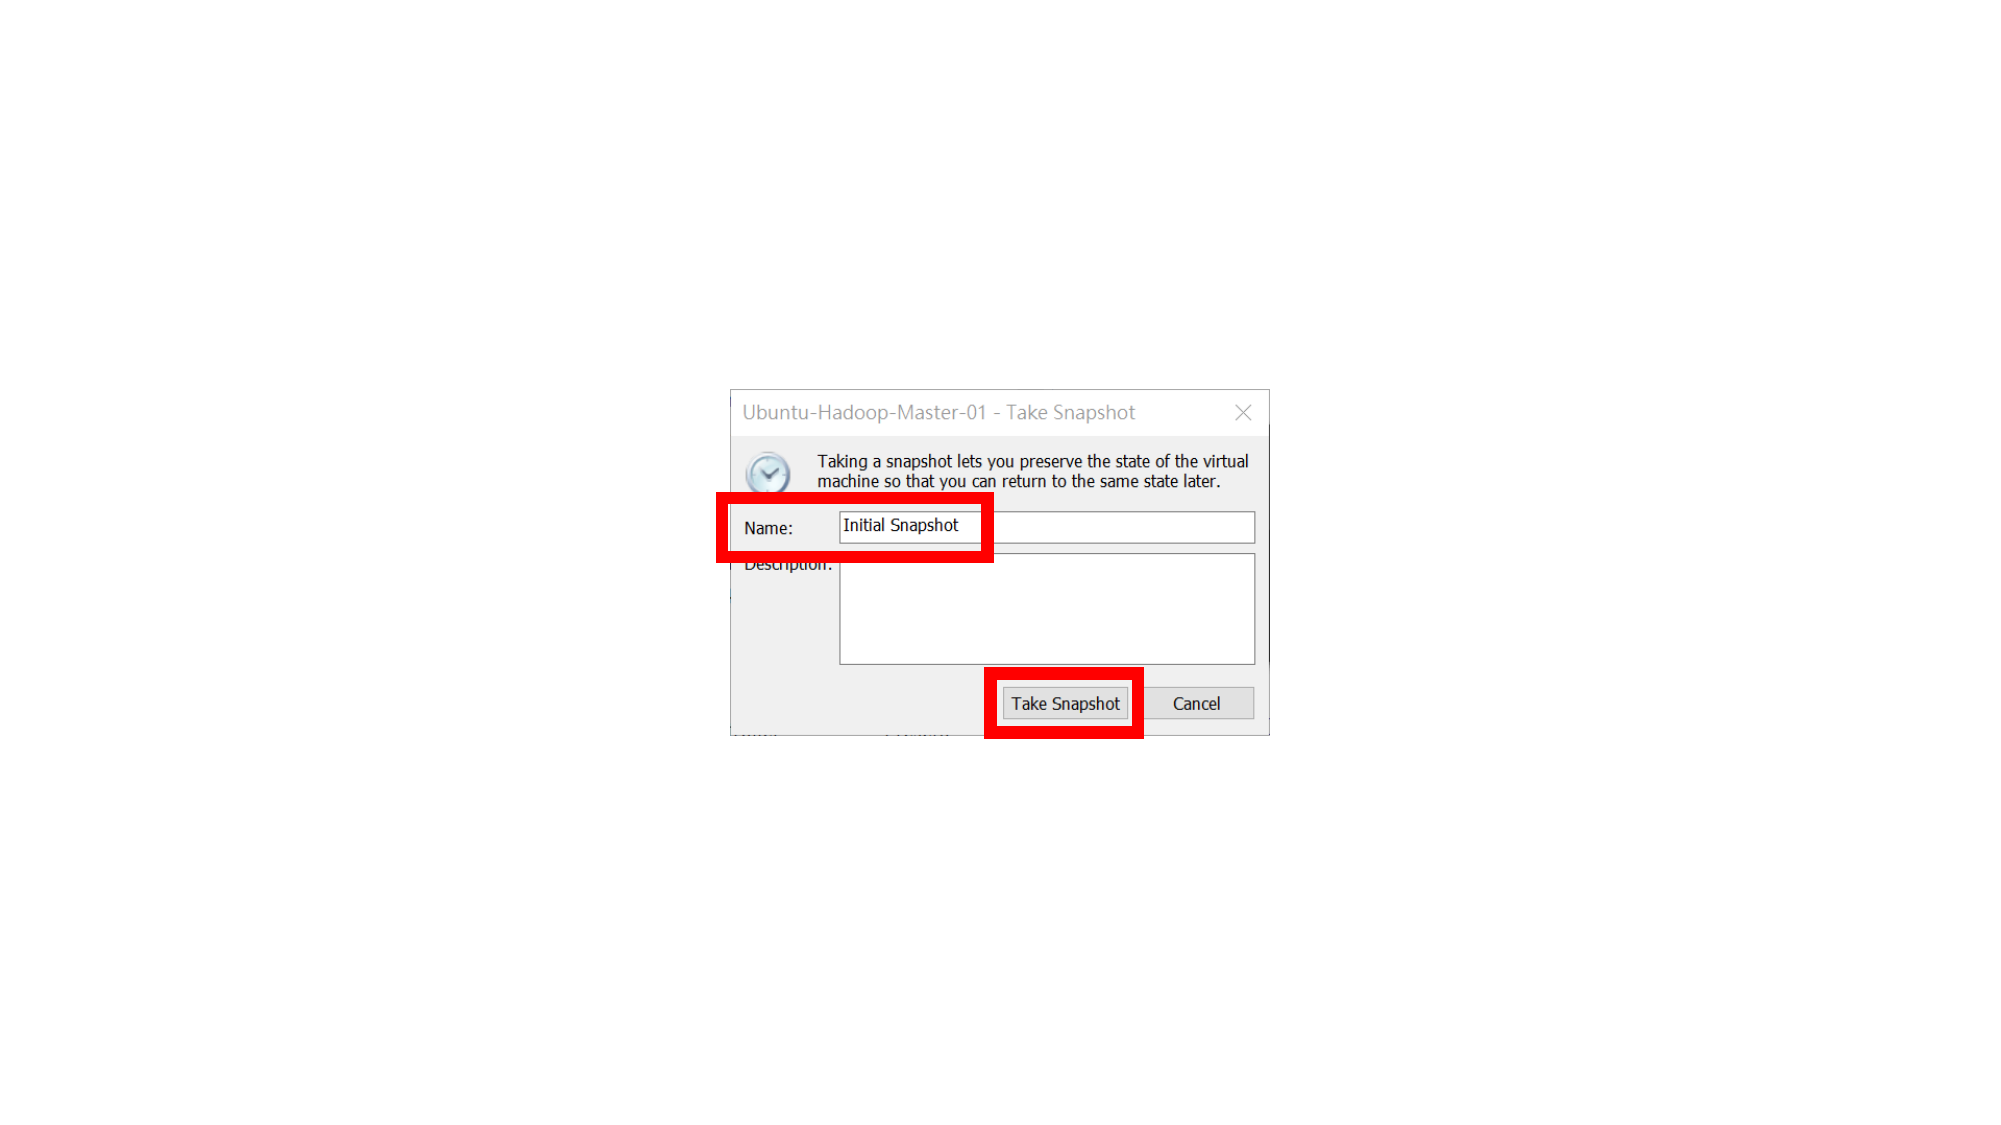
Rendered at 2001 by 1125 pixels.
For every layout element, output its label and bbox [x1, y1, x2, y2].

picture [730, 389, 1270, 736]
text_box [721, 497, 730, 558]
